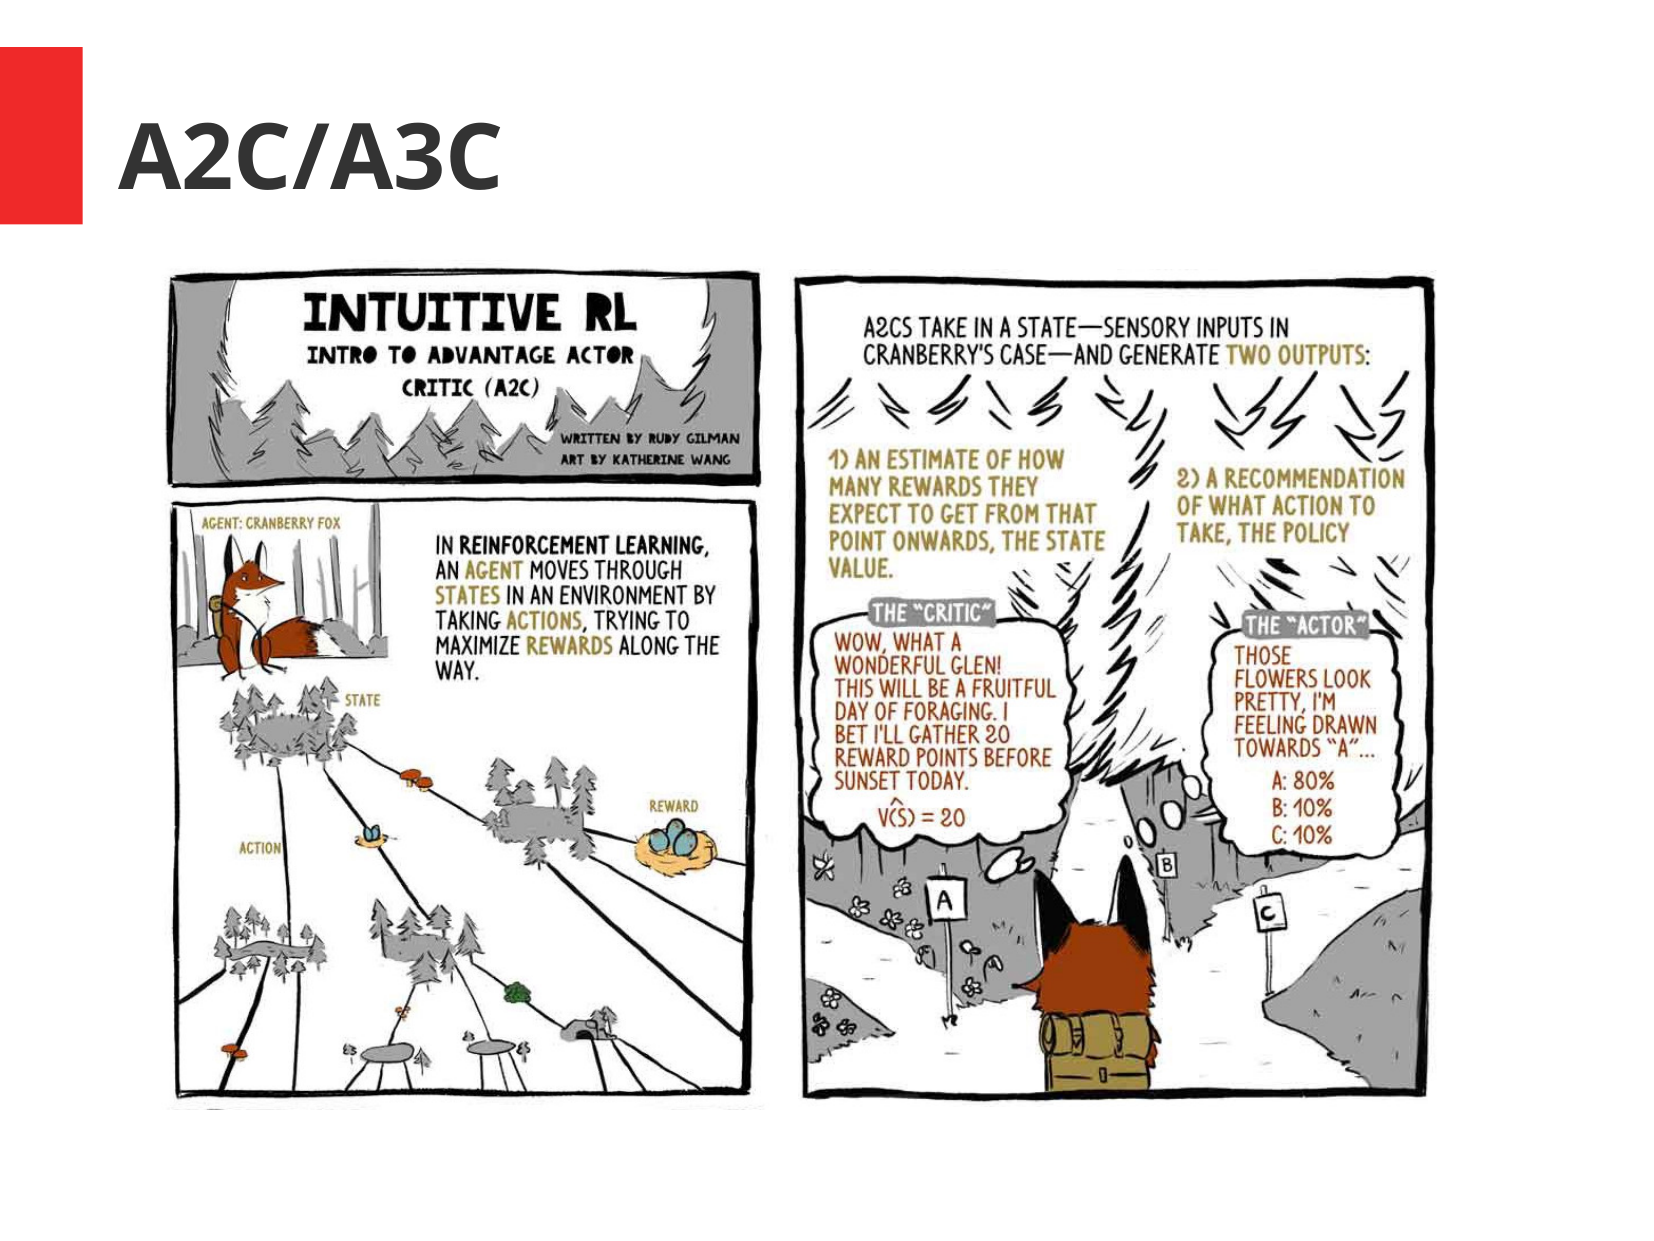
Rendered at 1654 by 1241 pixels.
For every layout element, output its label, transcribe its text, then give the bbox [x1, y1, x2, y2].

picture [153, 258, 1441, 1111]
text_box A2C/A3C [118, 49, 1571, 257]
